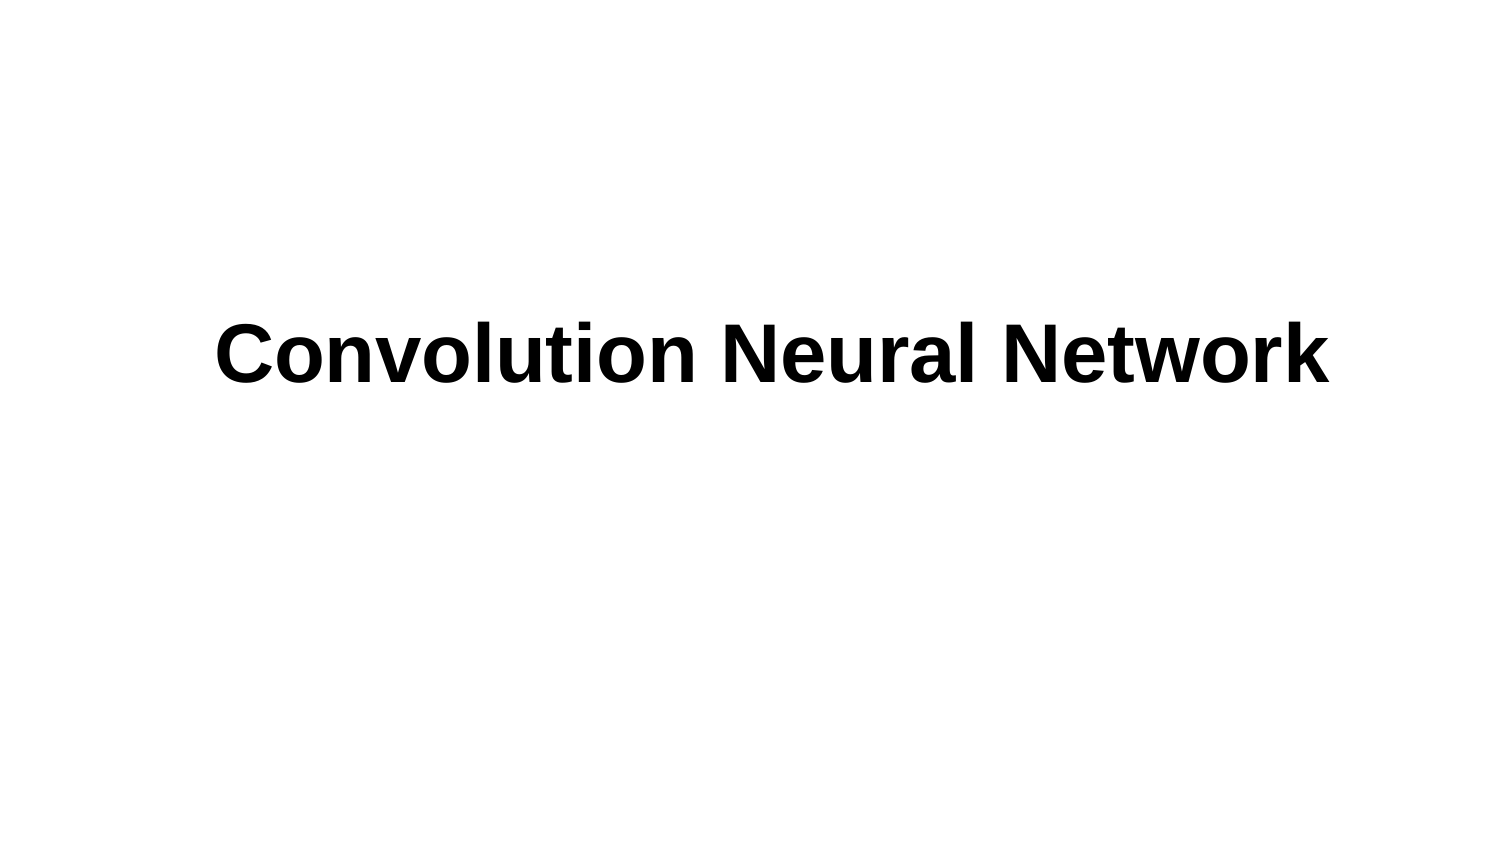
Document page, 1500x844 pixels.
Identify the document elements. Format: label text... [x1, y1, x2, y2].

title Convolution Neural Network [212, 296, 1363, 440]
